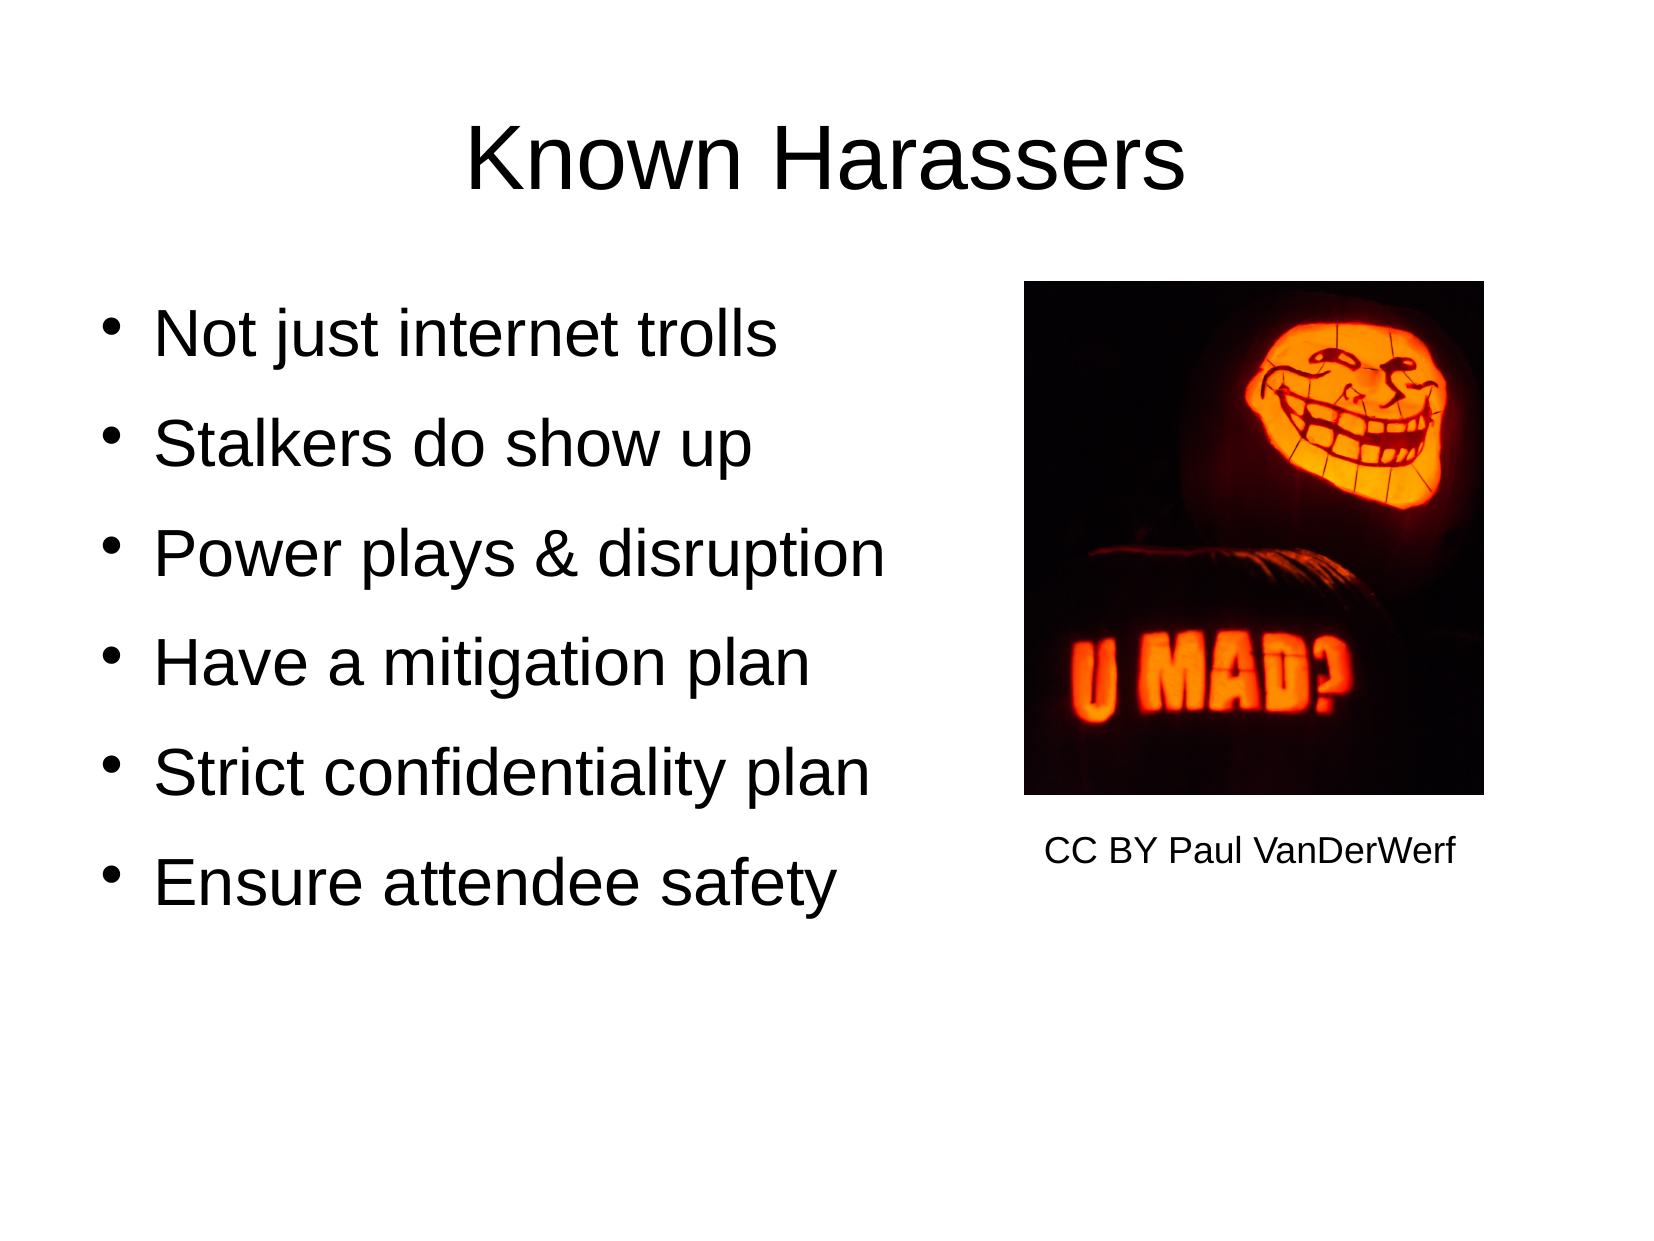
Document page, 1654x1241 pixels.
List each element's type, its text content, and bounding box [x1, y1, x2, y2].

picture [1024, 281, 1485, 796]
text_box CC BY Paul VanDerWerf [1029, 819, 1471, 876]
text_box Not just internet trolls Stalkers do show up Power plays & disruption Have a mitigation plan Strict confidentiality plan Ensure attendee safety [82, 290, 1571, 1010]
text_box Known Harassers [82, 49, 1571, 257]
